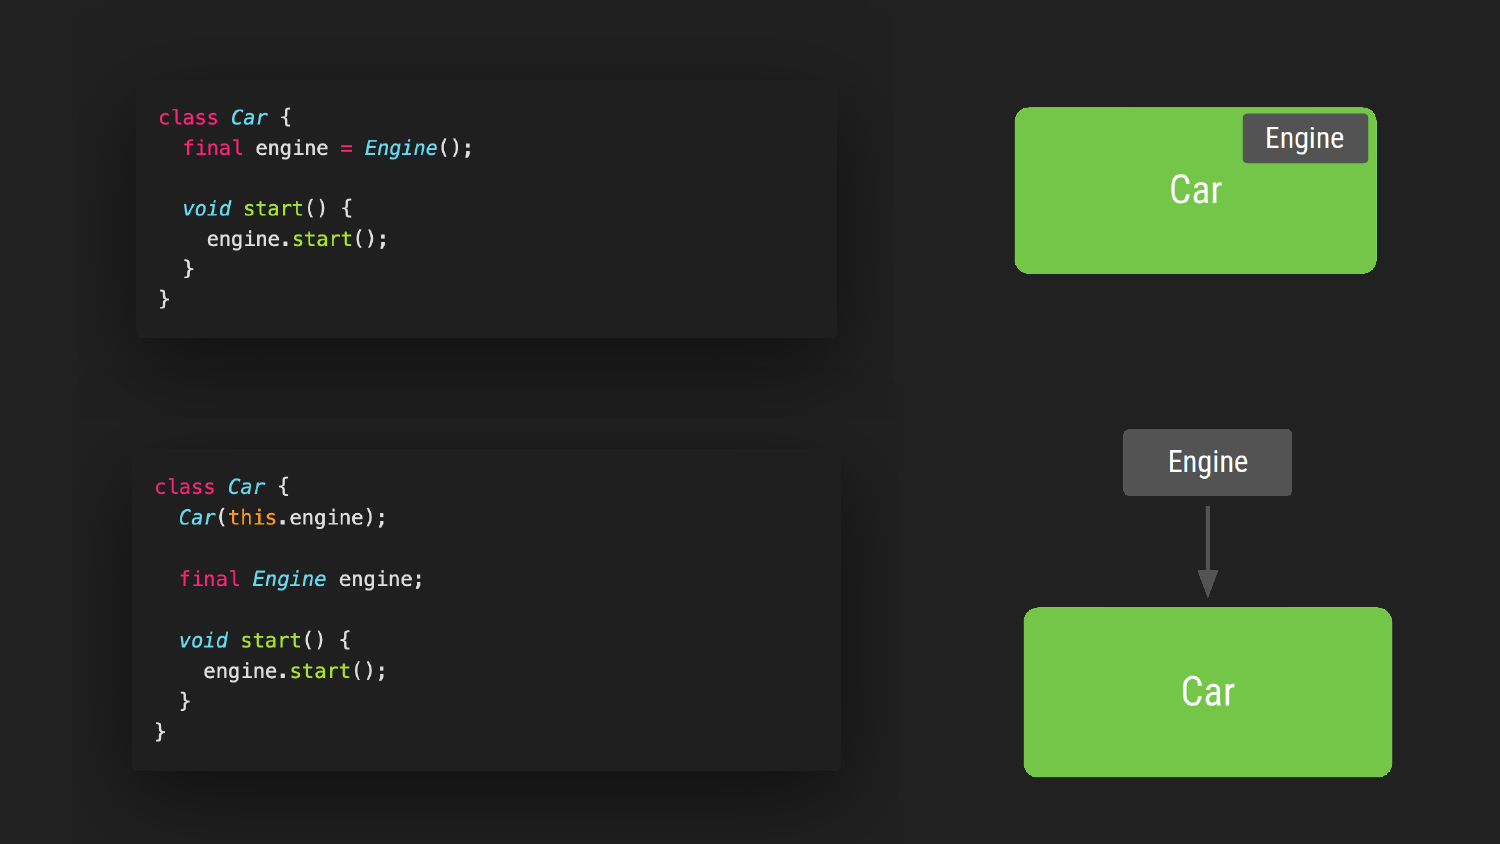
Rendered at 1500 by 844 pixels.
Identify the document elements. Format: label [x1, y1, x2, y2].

picture [998, 404, 1417, 803]
picture [72, 0, 899, 844]
picture [989, 81, 1401, 298]
